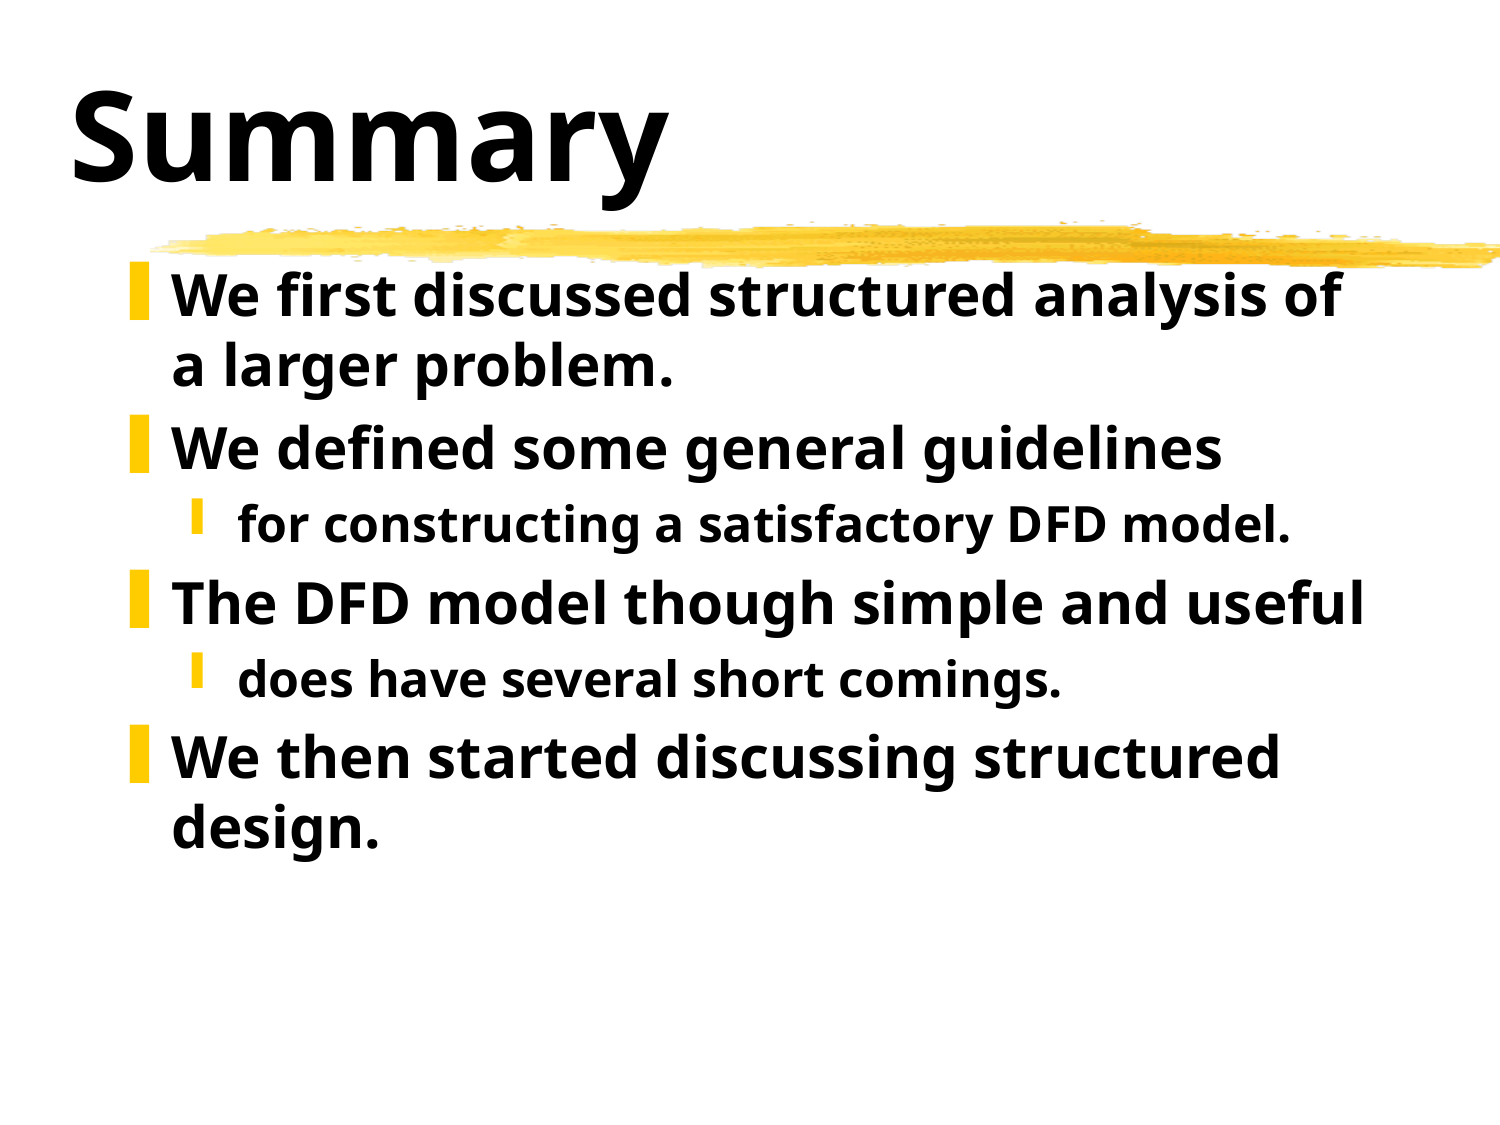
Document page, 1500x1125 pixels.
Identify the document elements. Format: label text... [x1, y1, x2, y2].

title Summary [66, 37, 1342, 225]
list We first discussed structured analysis of a larger problem. We defined some general guidelines for constructing a satisfactory DFD model. The DFD model though simple and useful does have several short comings. We then started discussing structured design. [112, 249, 1388, 925]
picture [150, 215, 1500, 279]
